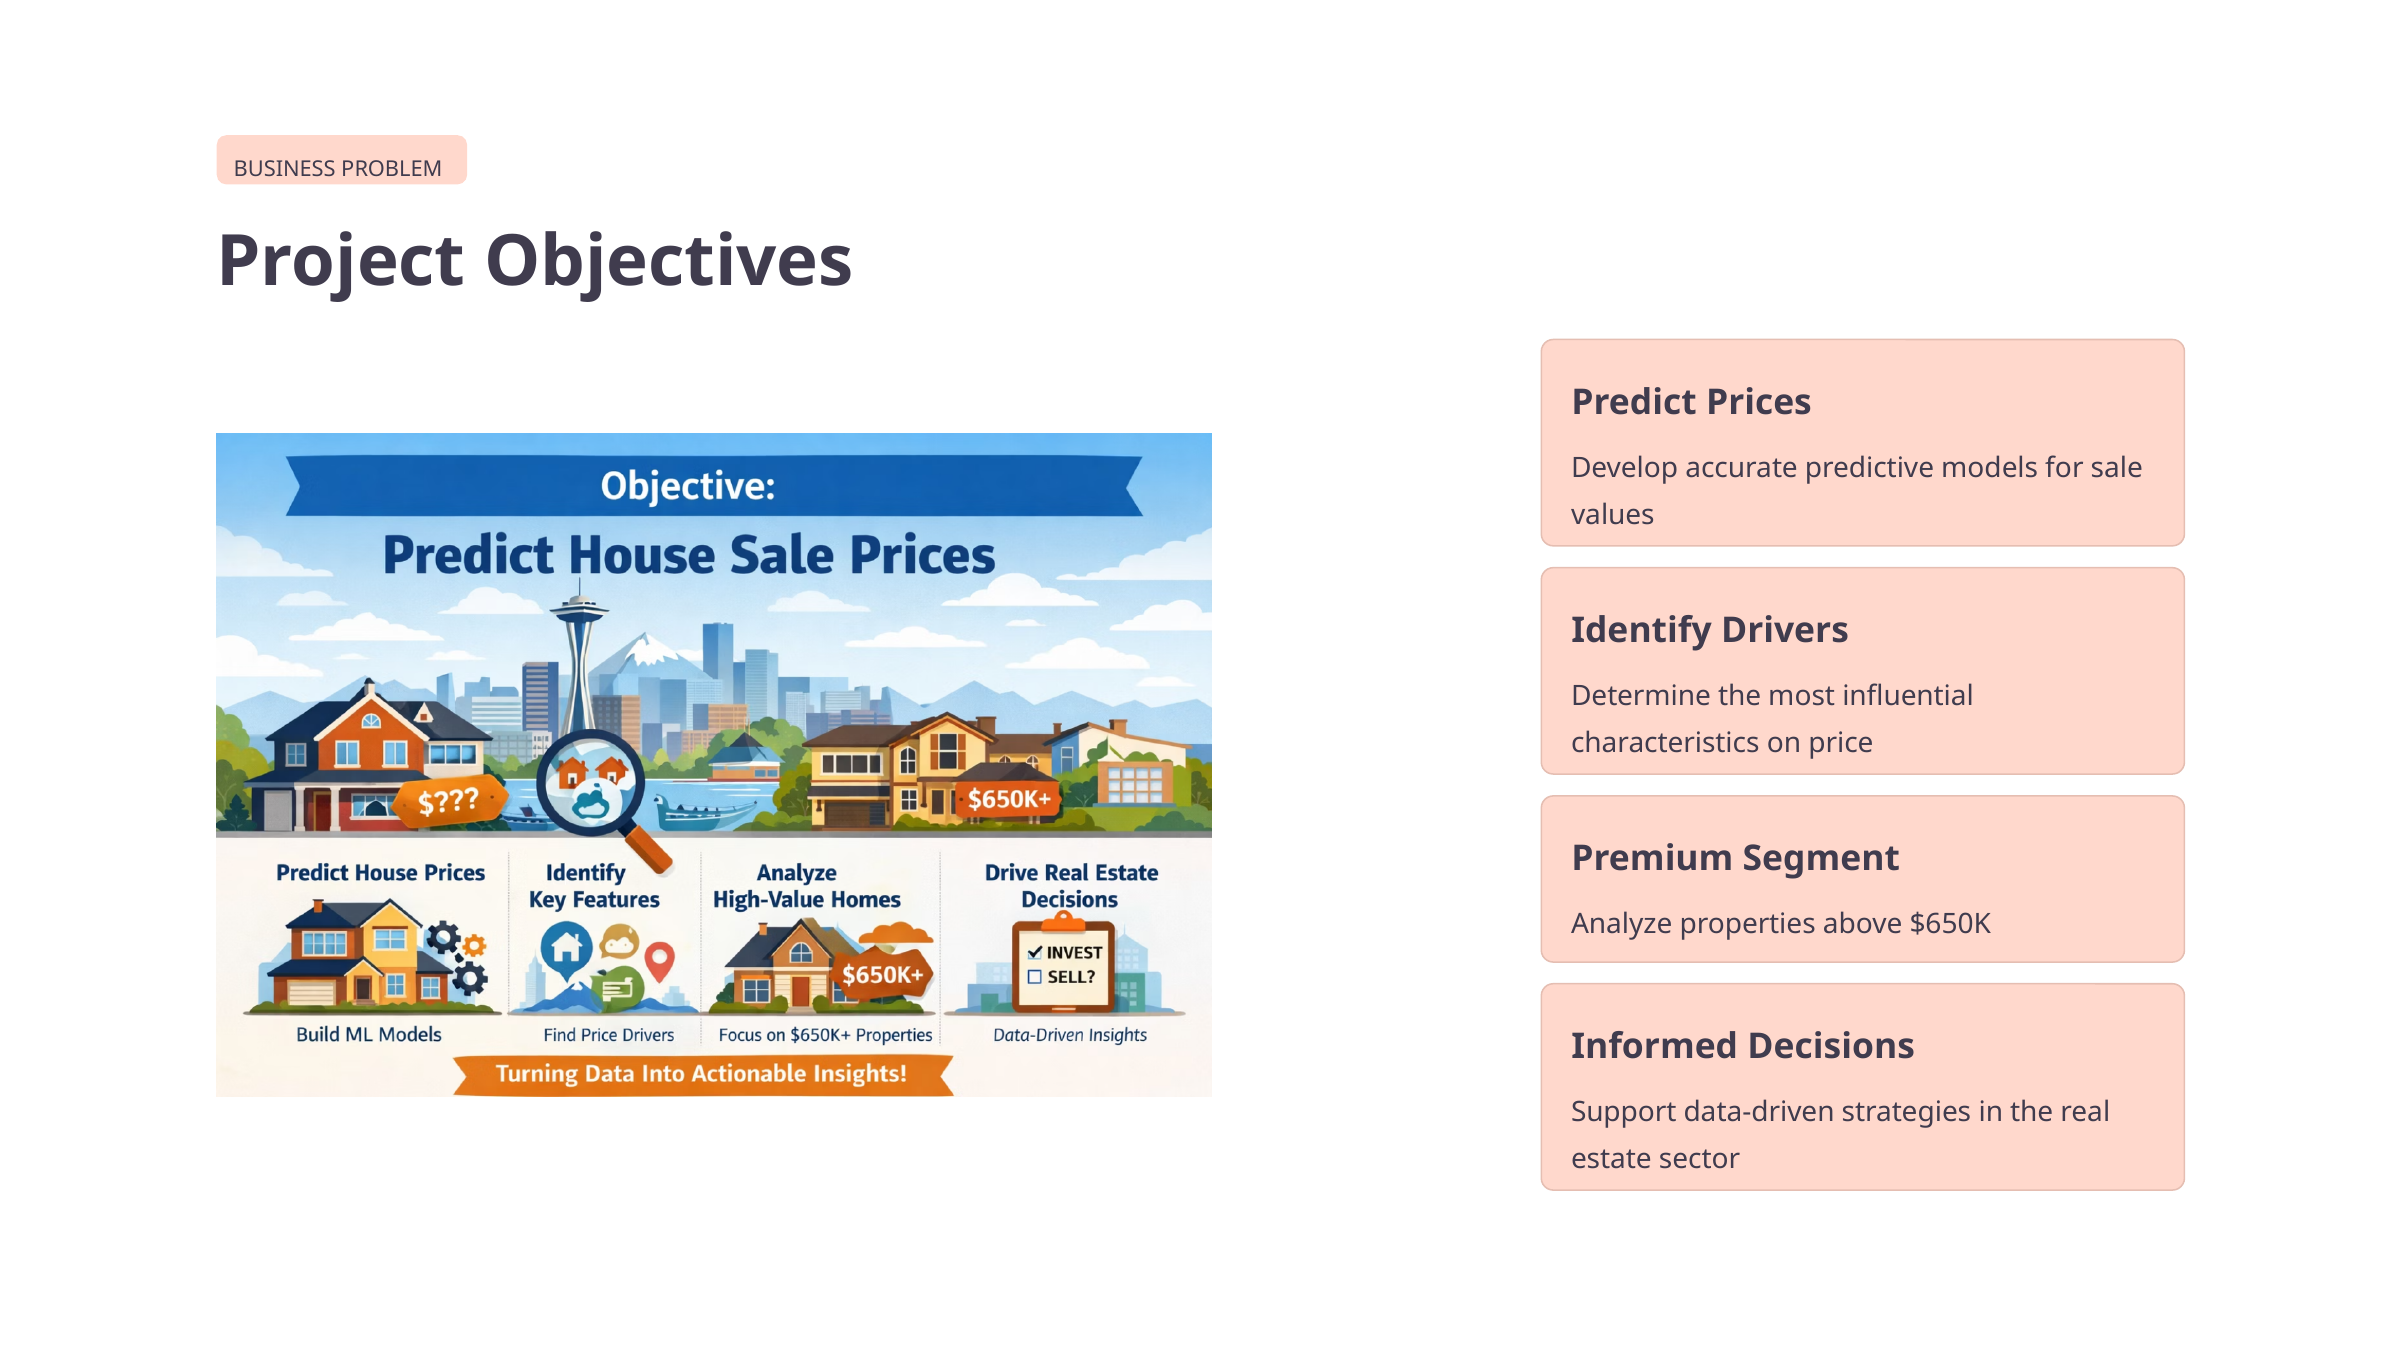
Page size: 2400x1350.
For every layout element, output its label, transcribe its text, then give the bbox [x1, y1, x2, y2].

text_box BUSINESS PROBLEM [233, 143, 450, 176]
text_box Determine the most influential characteristics on price [1571, 663, 2155, 745]
text_box Develop accurate predictive models for sale values [1571, 435, 2155, 517]
text_box Analyze properties above $650K [1571, 891, 2155, 933]
text_box [216, 135, 468, 185]
text_box [1541, 983, 2185, 1191]
text_box Informed Decisions [1571, 1013, 1928, 1058]
text_box Identify Drivers [1571, 597, 1928, 642]
text_box [1541, 339, 2185, 546]
text_box Support data-driven strategies in the real estate sector [1571, 1079, 2155, 1161]
text_box [1541, 567, 2185, 775]
text_box Project Objectives [216, 193, 930, 283]
picture [216, 433, 1212, 1097]
text_box Predict Prices [1571, 369, 1928, 414]
text_box Premium Segment [1571, 825, 1928, 871]
text_box [1541, 795, 2185, 963]
